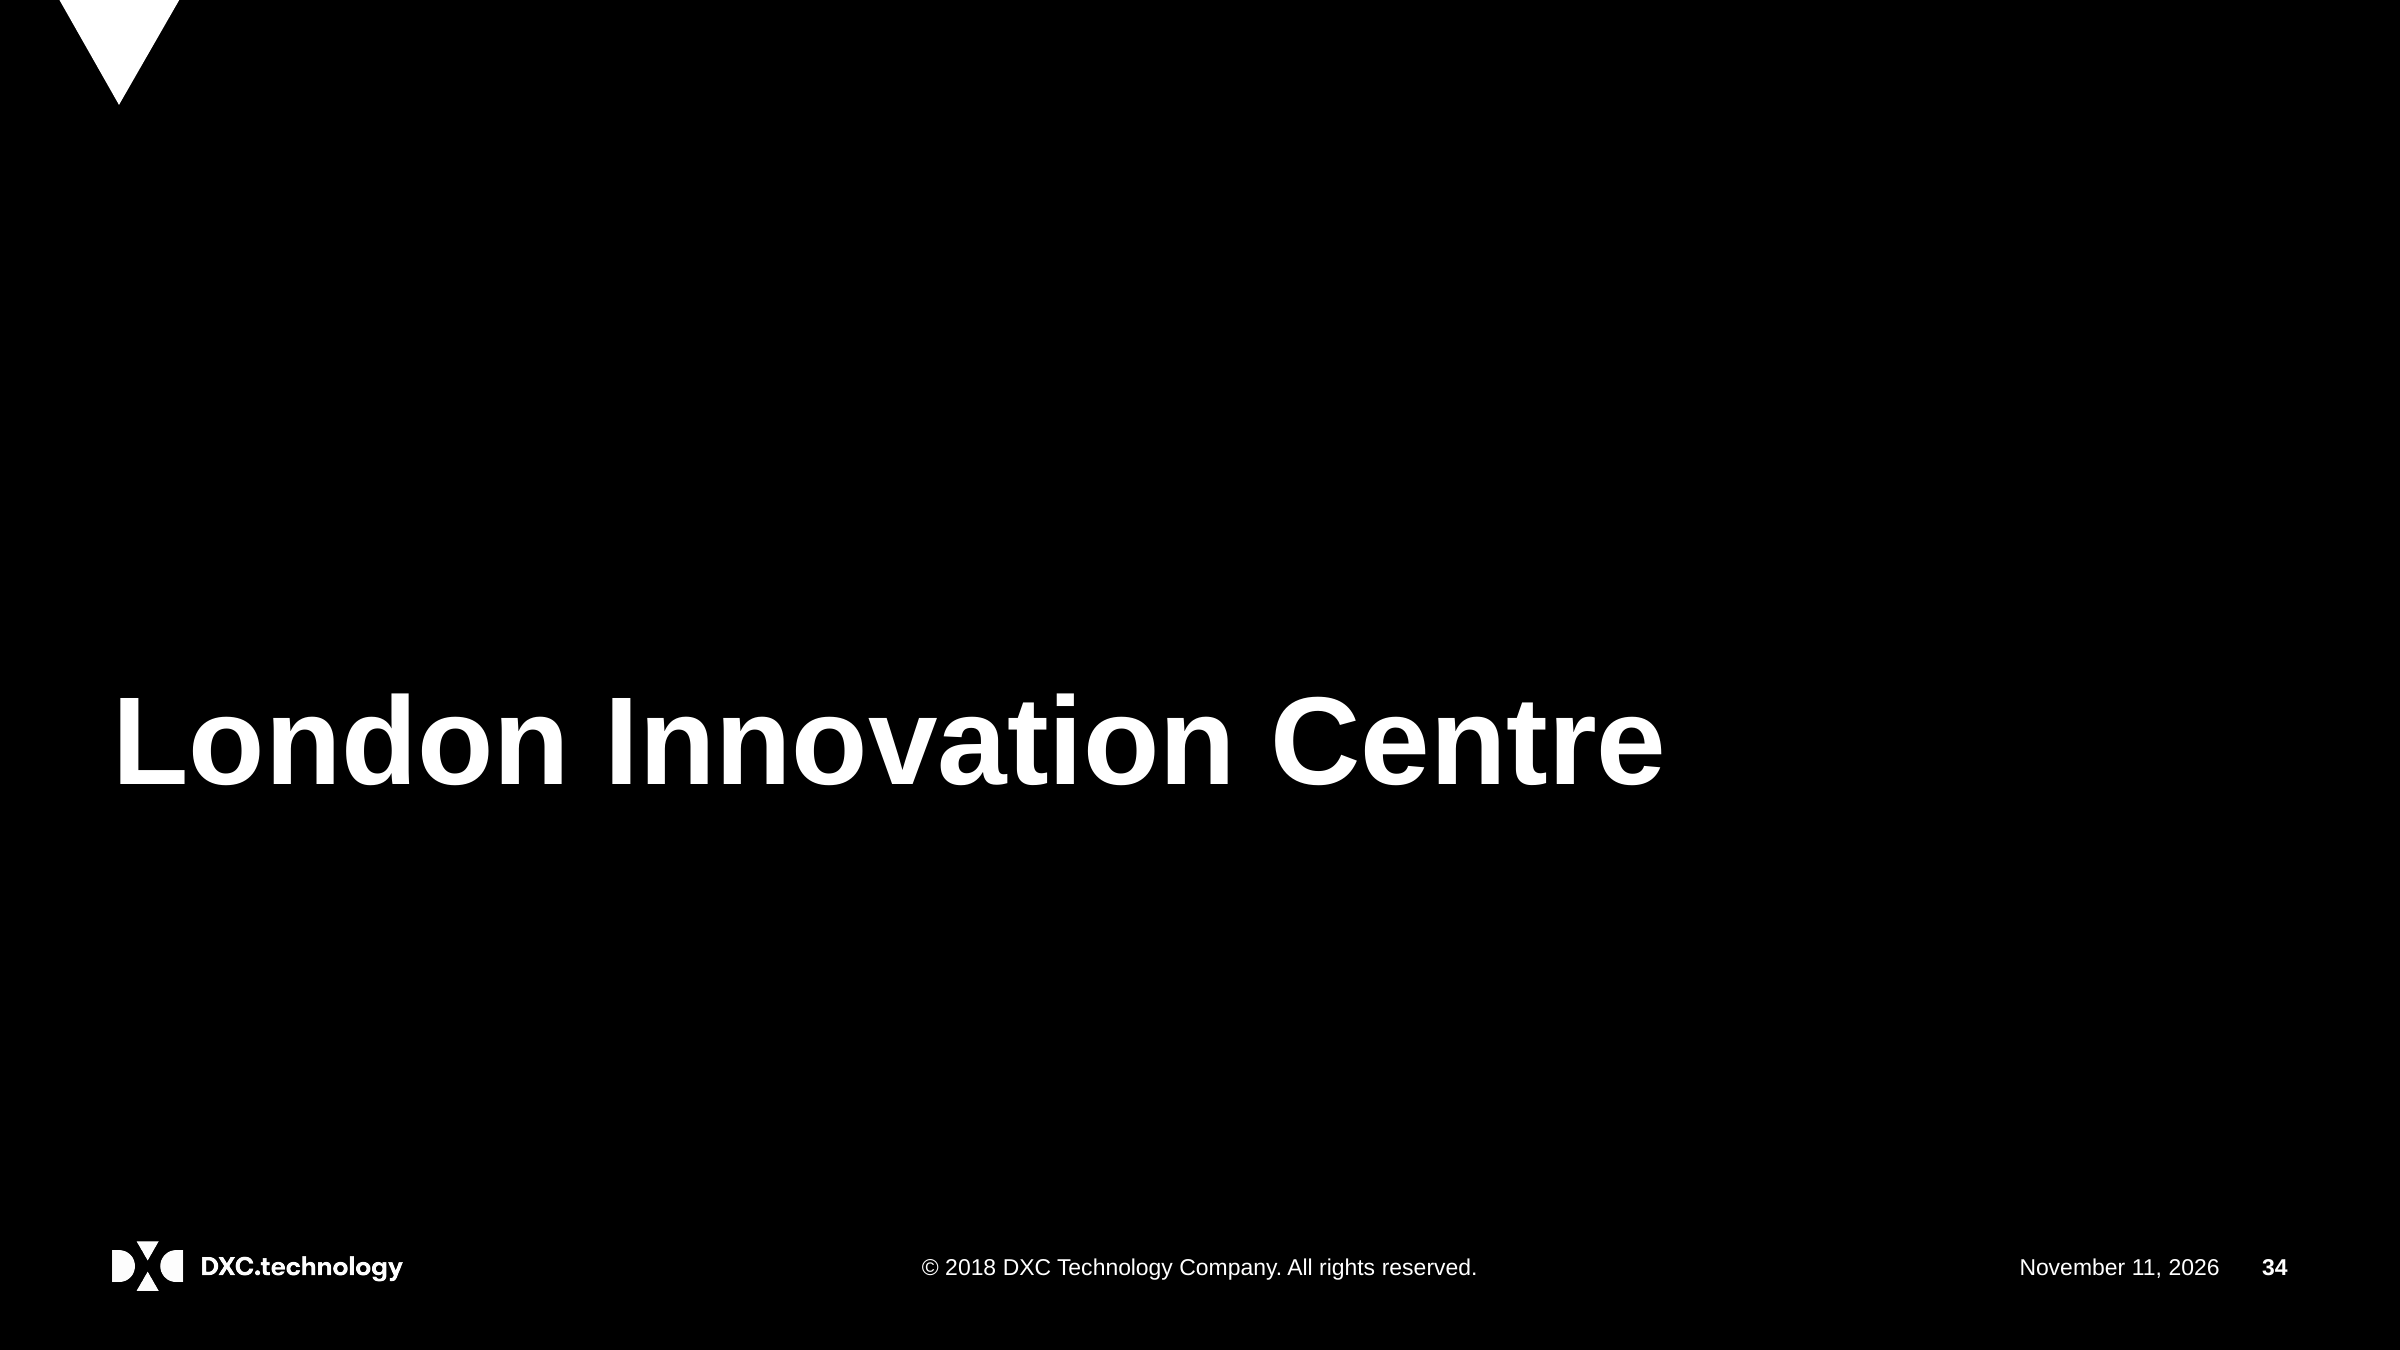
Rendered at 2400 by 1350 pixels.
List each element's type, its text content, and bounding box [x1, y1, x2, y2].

title London Innovation Centre [112, 104, 1763, 810]
